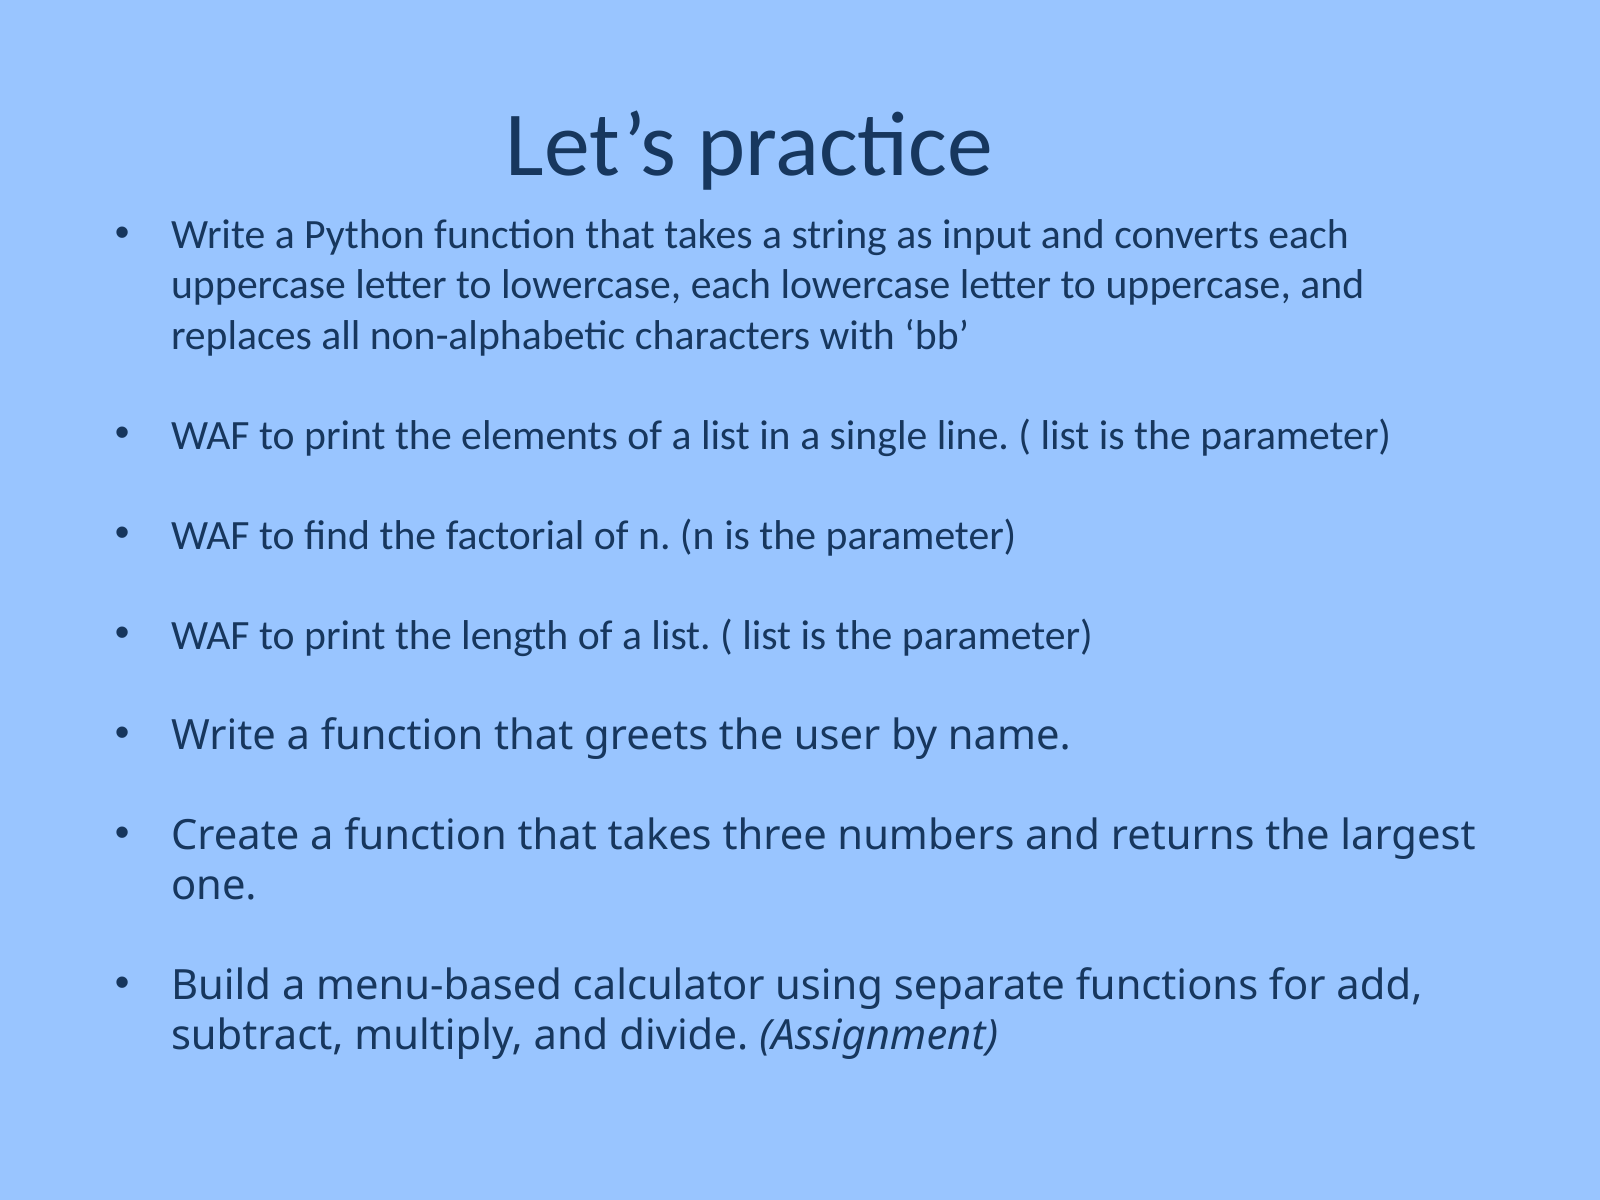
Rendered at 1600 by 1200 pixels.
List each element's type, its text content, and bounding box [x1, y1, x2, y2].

text_box Write a Python function that takes a string as input and converts each uppercase letter to lowercase, each lowercase letter to uppercase, and replaces all non-alphabetic characters with ‘bb’ WAF to print the elements of a list in a single line. ( list is the parameter) WAF to find the factorial of n. (n is the parameter) WAF to print the length of a list. ( list is the parameter) Write a function that greets the user by name. Create a function that takes three numbers and returns the largest one. Build a menu-based calculator using separate functions for add, subtract, multiply, and divide. (Assignment) [99, 199, 1500, 1116]
title Let’s practice [75, 45, 1425, 233]
